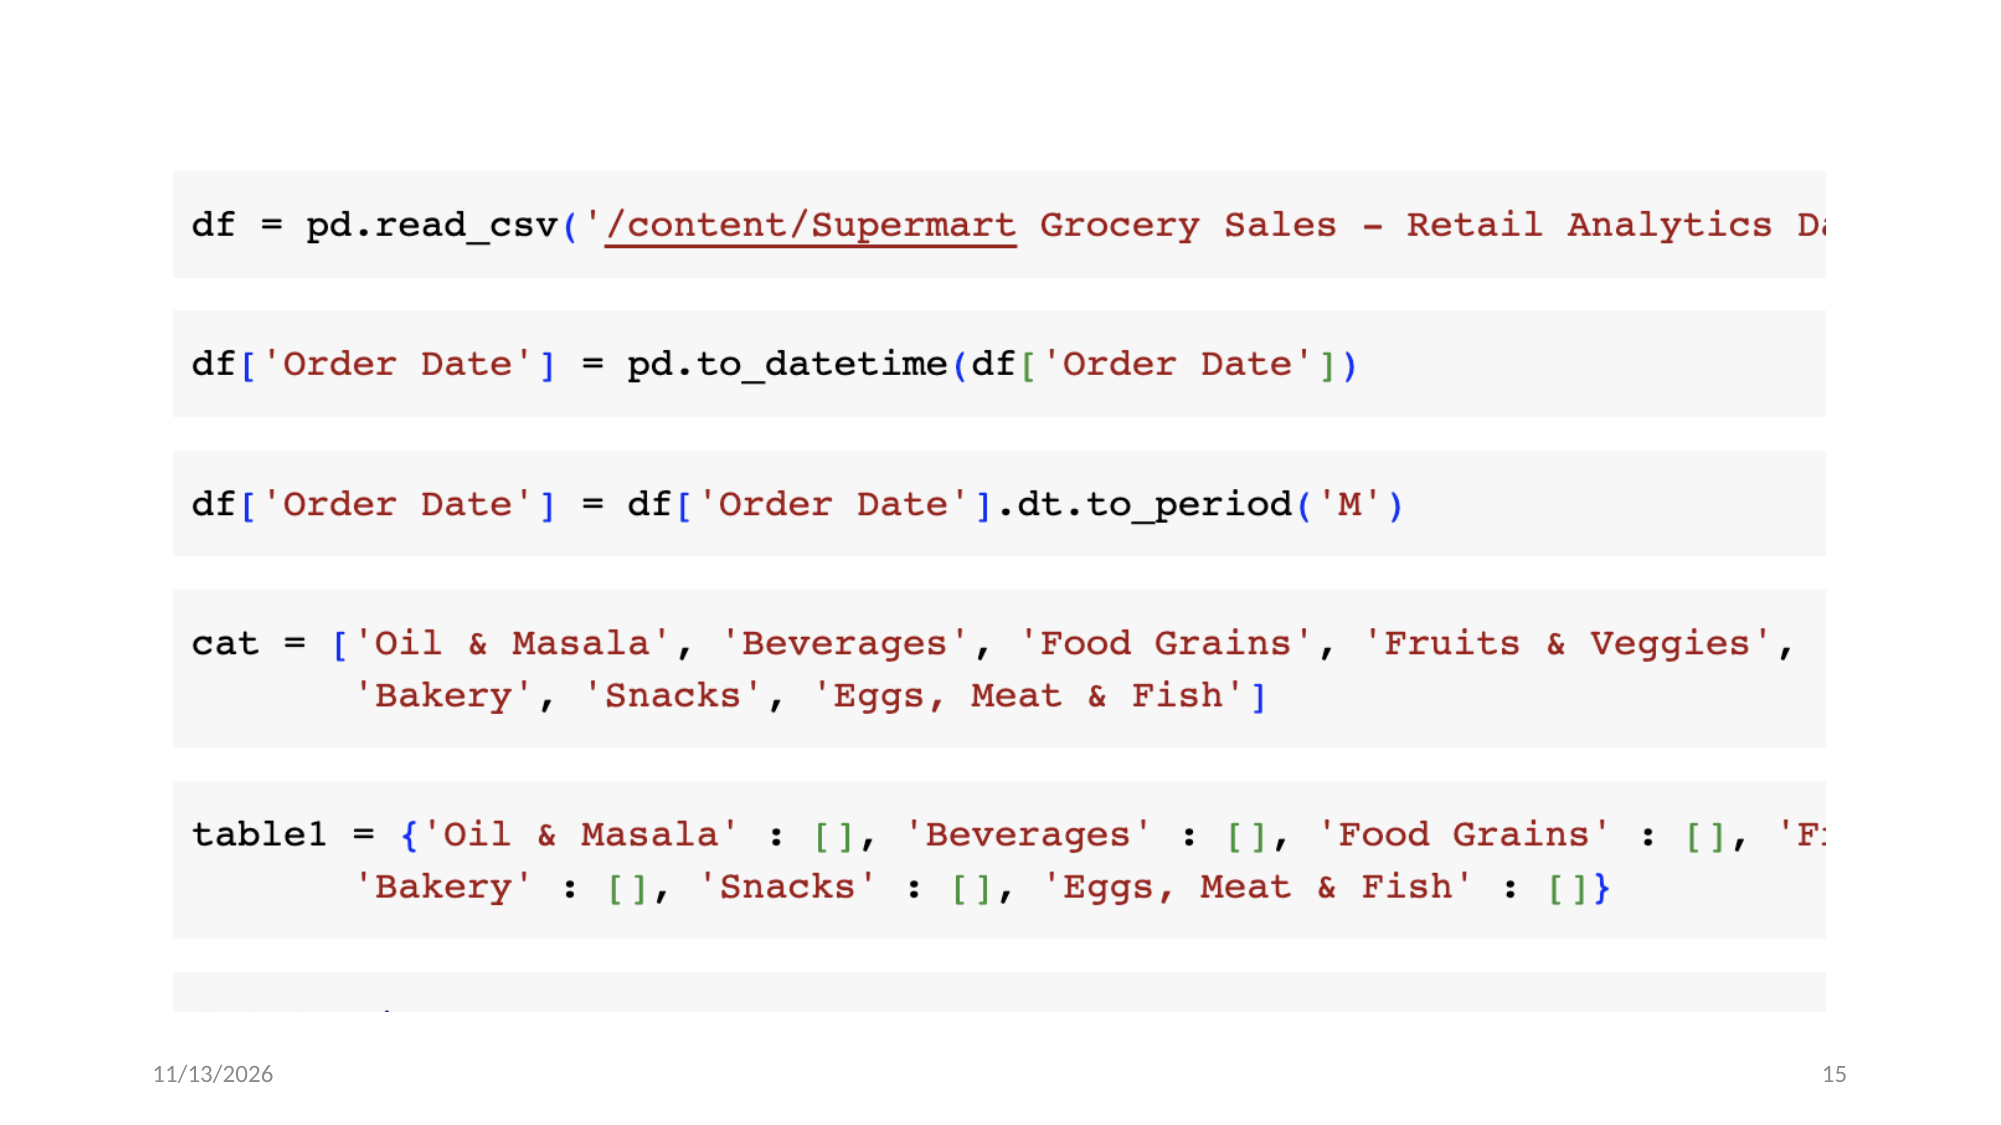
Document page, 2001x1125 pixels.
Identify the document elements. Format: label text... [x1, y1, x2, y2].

slide_number 15 [1412, 1042, 1863, 1103]
picture [173, 113, 1826, 1012]
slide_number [137, 1042, 588, 1103]
